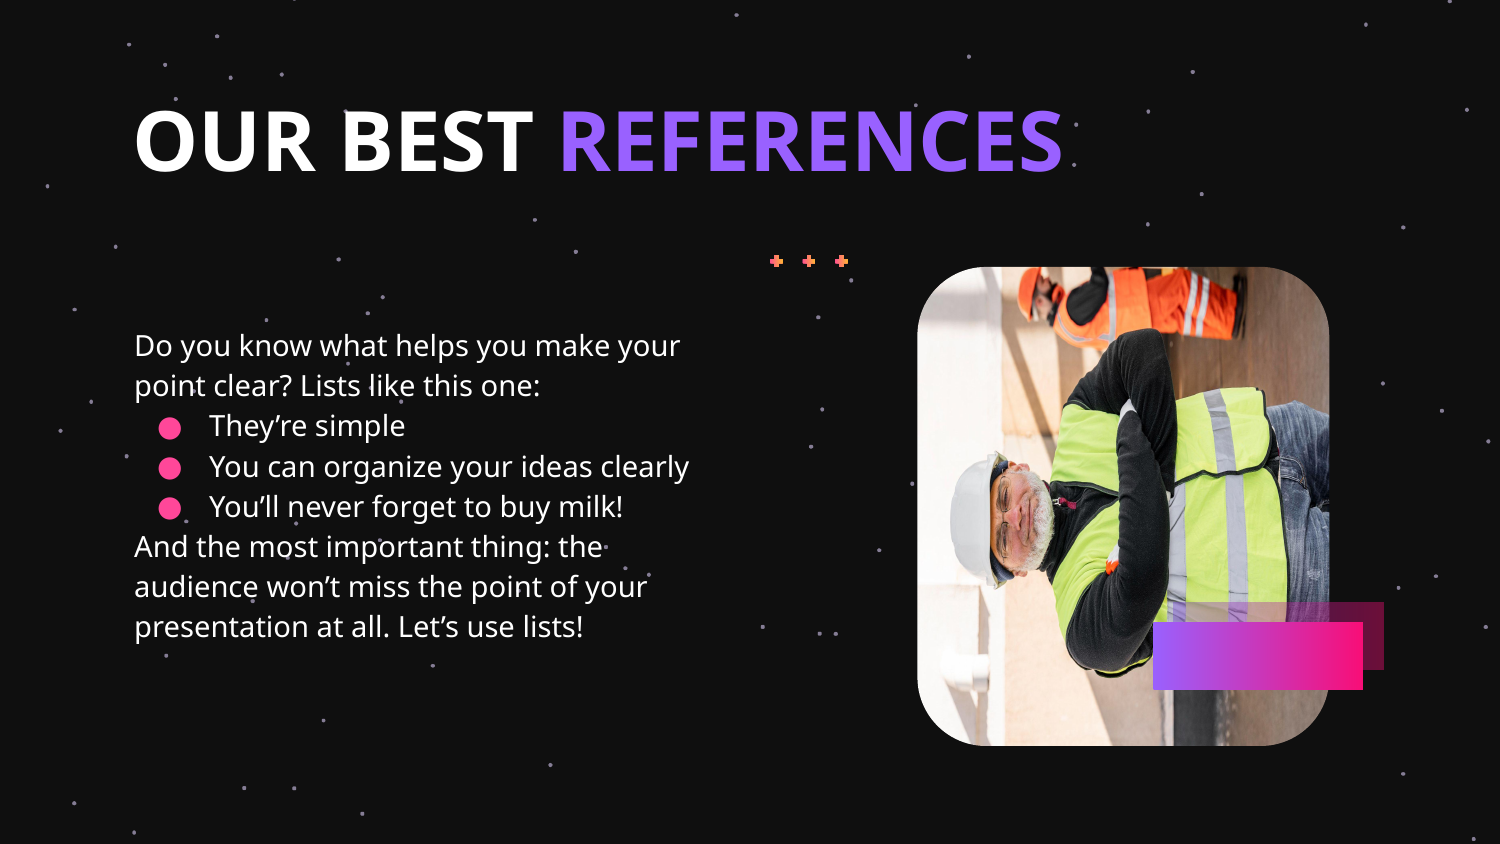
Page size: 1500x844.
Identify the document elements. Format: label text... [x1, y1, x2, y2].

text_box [768, 252, 850, 270]
title OUR BEST REFERENCES [116, 88, 1383, 187]
picture [0, 0, 1500, 844]
subtitle Do you know what helps you make your point clear? Lists like this one: They’re simple You can organize your ideas clearly You’ll never forget to buy milk! And the most important thing: the audience won’t miss the point of your presentation at all. Let’s use lists! [119, 307, 726, 756]
text_box [1368, 602, 1383, 670]
